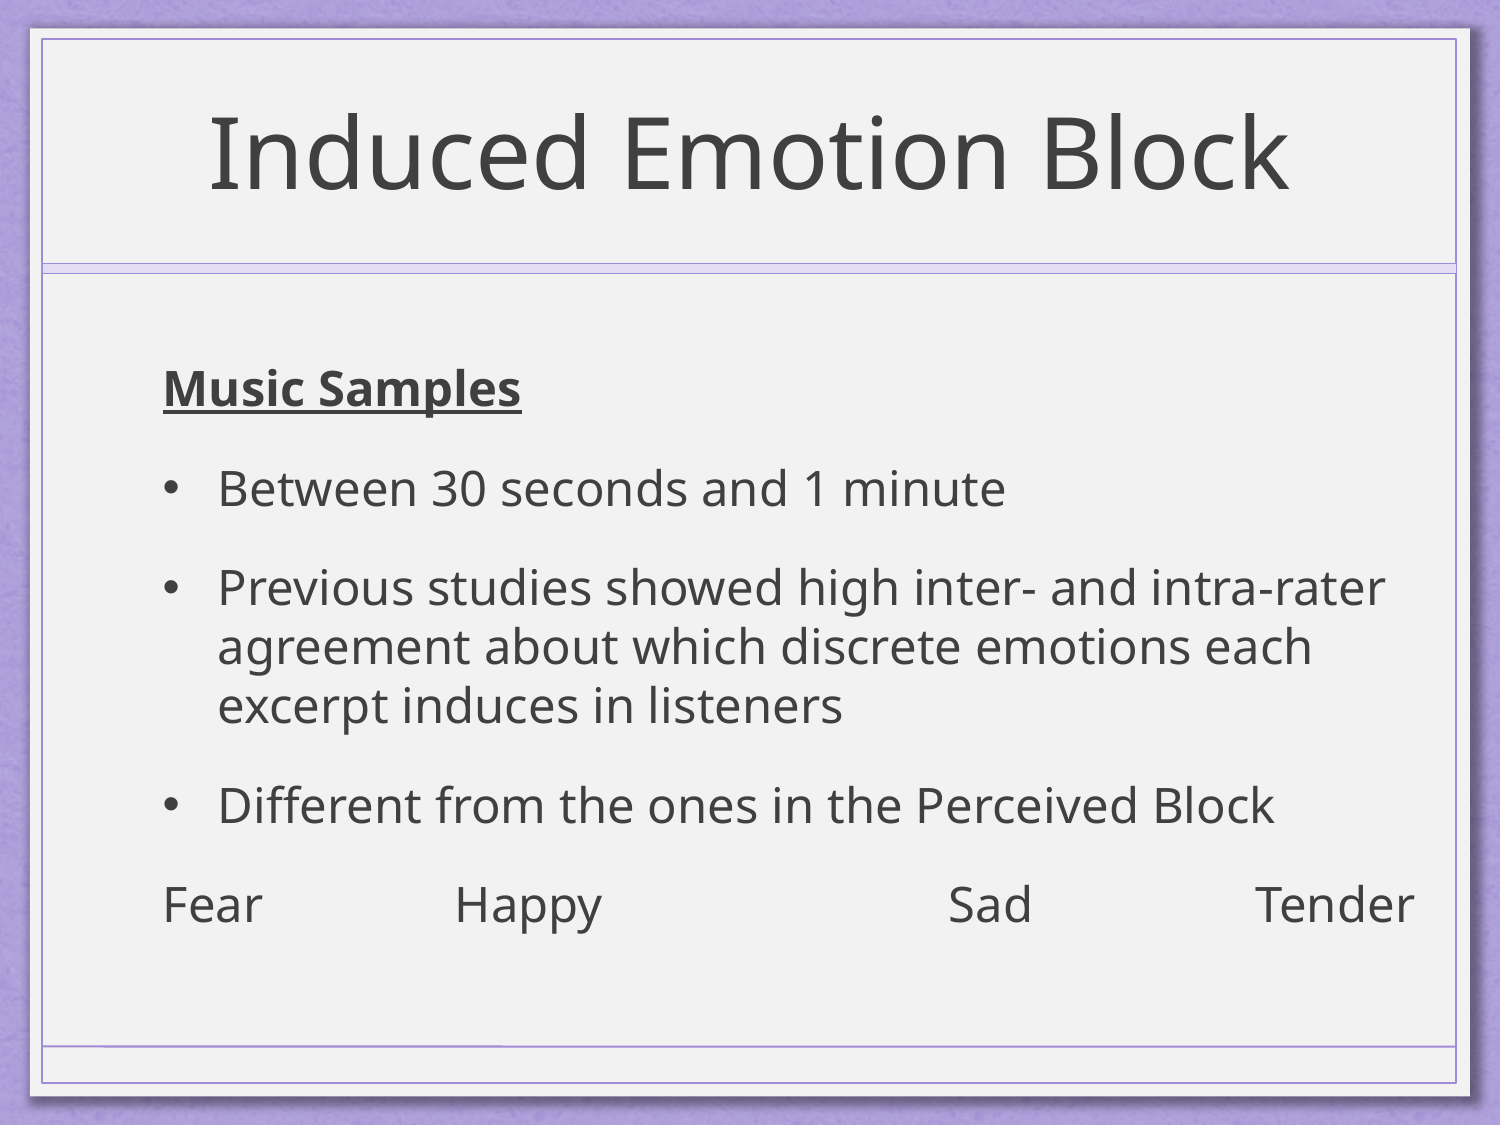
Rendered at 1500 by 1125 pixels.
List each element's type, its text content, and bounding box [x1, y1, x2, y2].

title Induced Emotion Block [147, 40, 1353, 260]
list Music Samples Between 30 seconds and 1 minute Previous studies showed high inter- and intra-rater agreement about which discrete emotions each excerpt induces in listeners Different from the ones in the Perceived Block Fear Happy Sad Tender [147, 350, 1432, 995]
